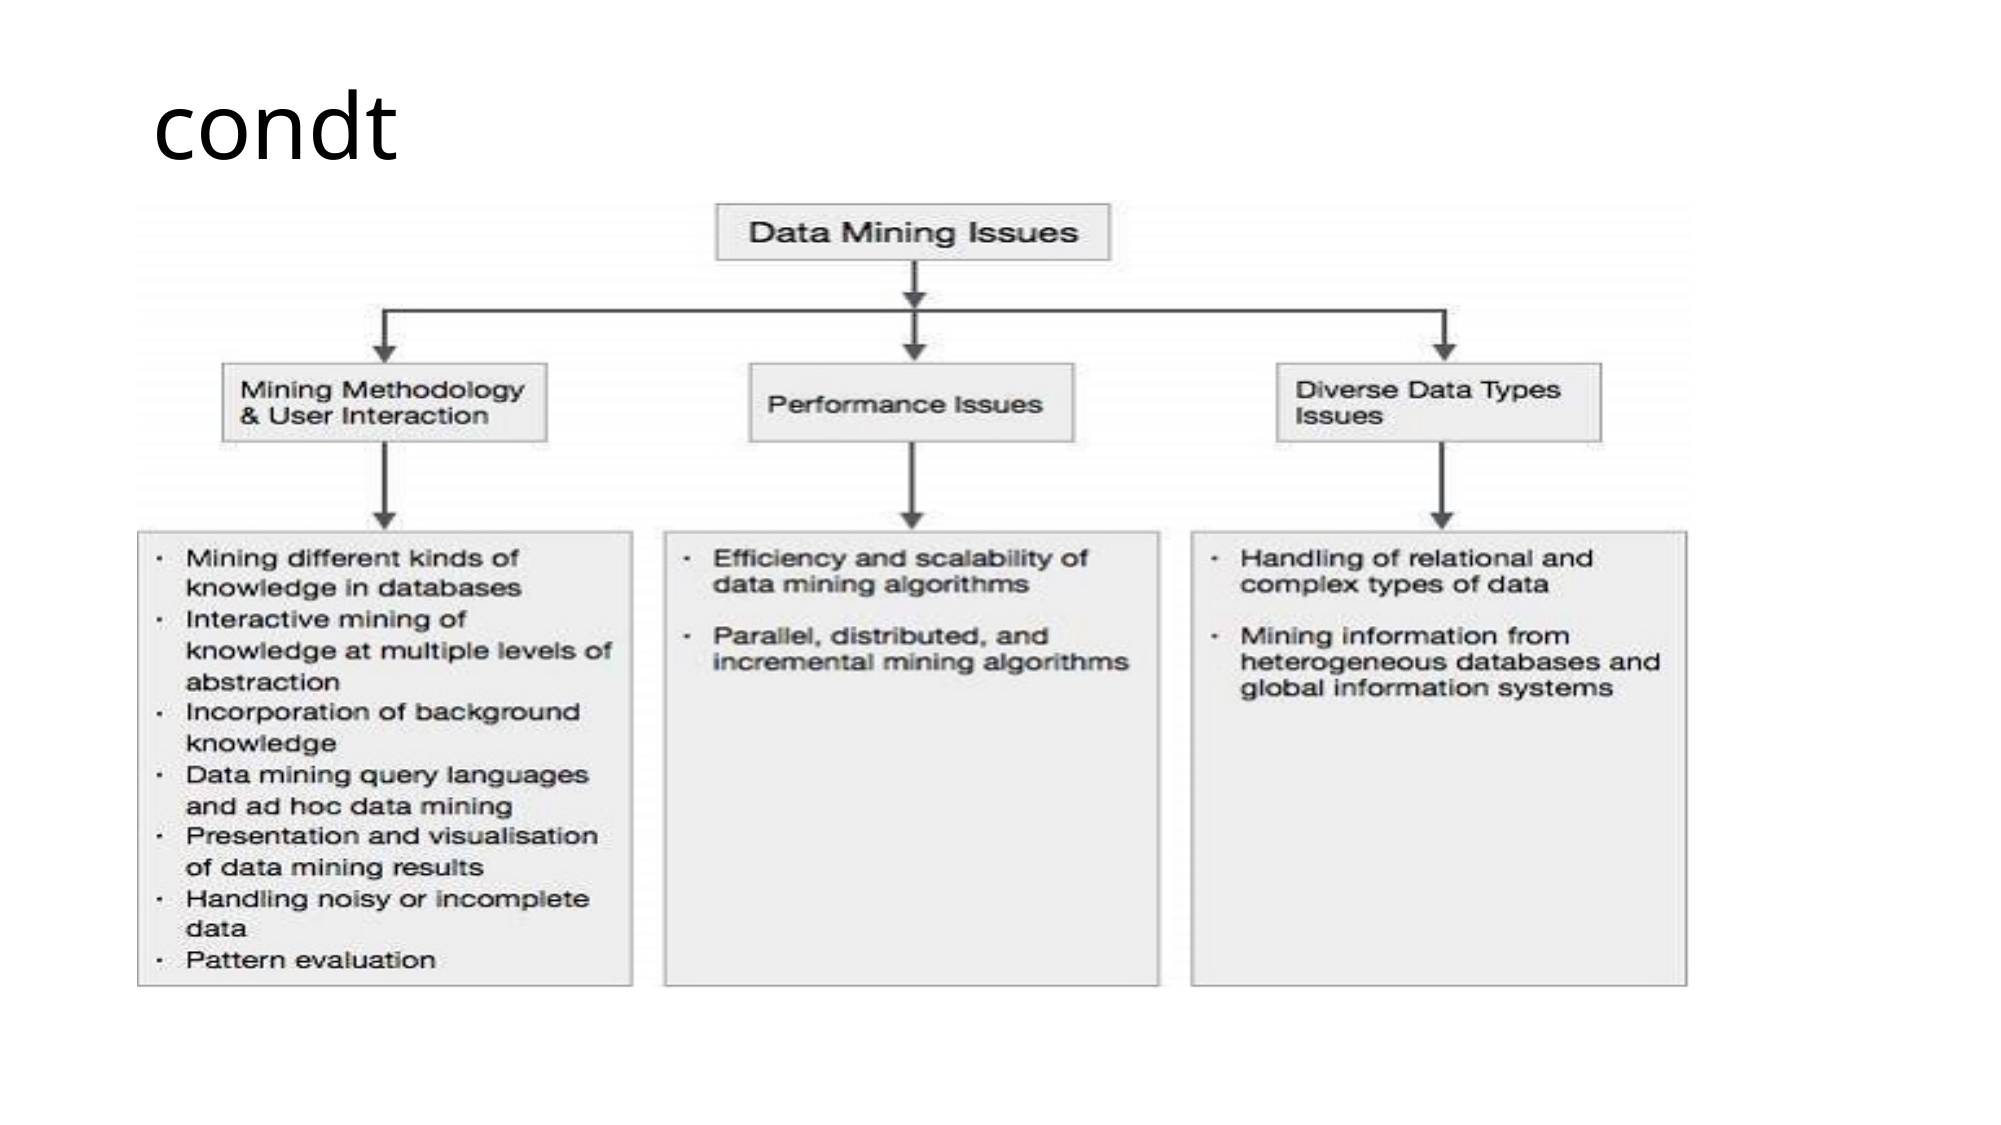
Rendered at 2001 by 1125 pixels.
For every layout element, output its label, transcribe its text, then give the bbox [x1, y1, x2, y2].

title condt [137, 59, 1863, 201]
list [137, 200, 1691, 989]
